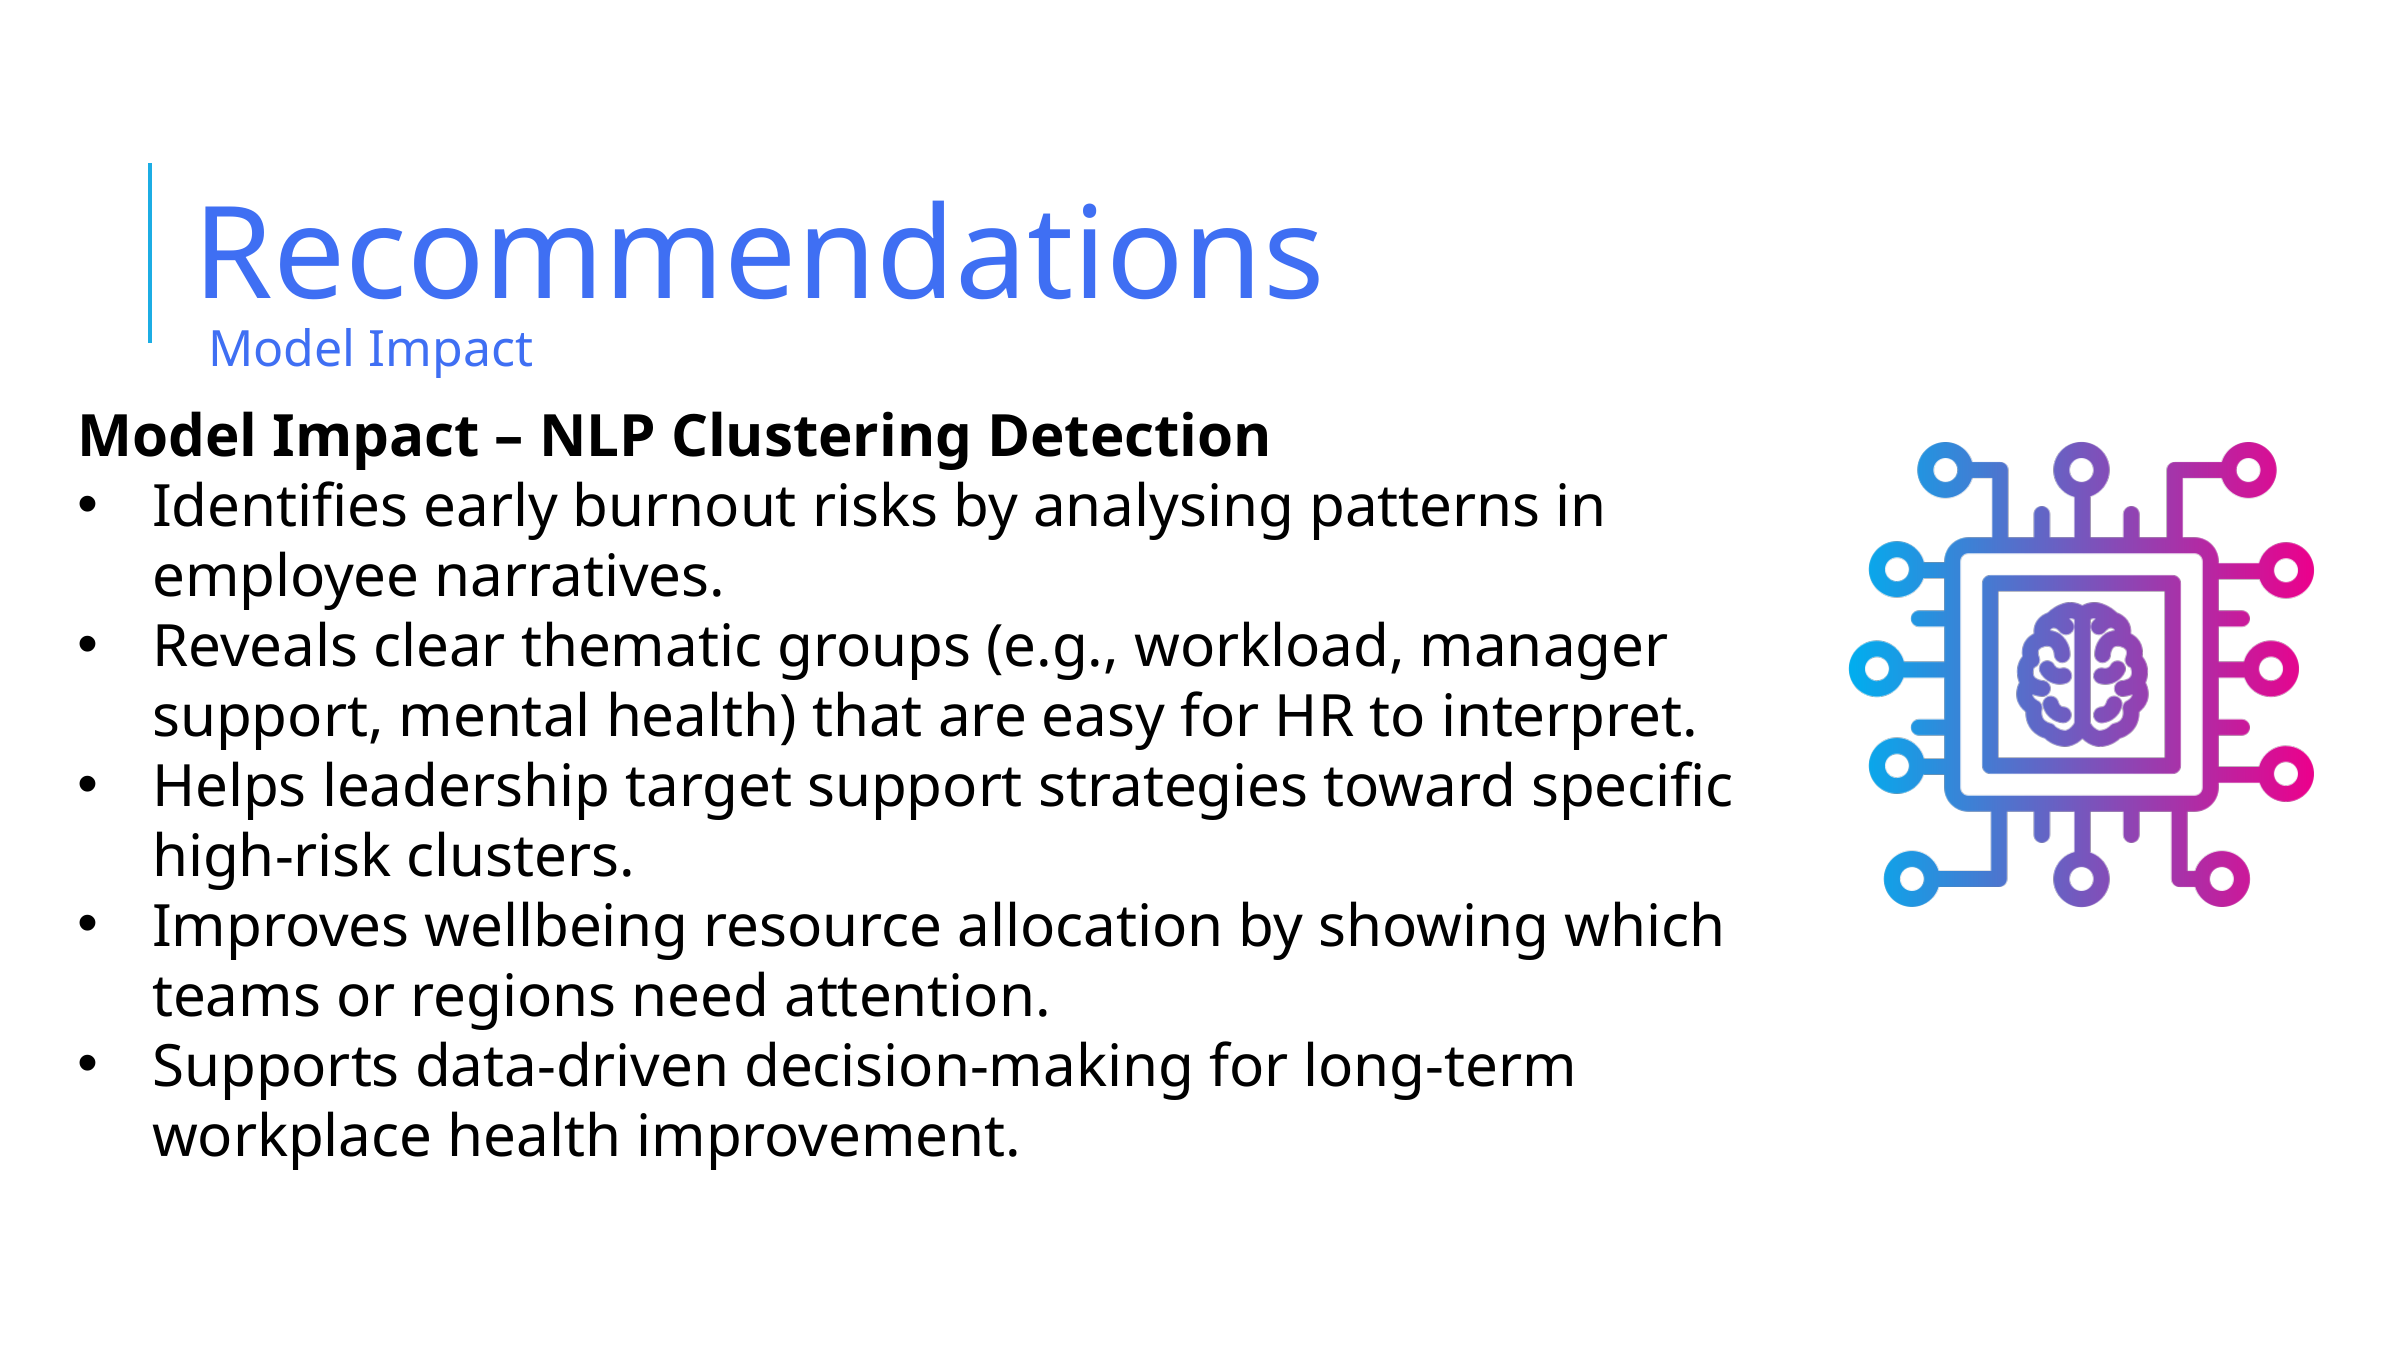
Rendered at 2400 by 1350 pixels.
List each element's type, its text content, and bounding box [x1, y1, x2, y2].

text_box Model Impact [193, 300, 1394, 384]
text_box Recommendations [193, 163, 1434, 324]
picture [1825, 418, 2338, 932]
text_box Model Impact – NLP Clustering Detection Identifies early burnout risks by analysing patterns in employee narratives. Reveals clear thematic groups (e.g., workload, manager support, mental health) that are easy for HR to interpret. Helps leadership target support strategies toward specific high-risk clusters. Improves wellbeing resource allocation by showing which teams or regions need attention. Supports data-driven decision-making for long-term workplace health improvement. [62, 390, 1778, 1176]
